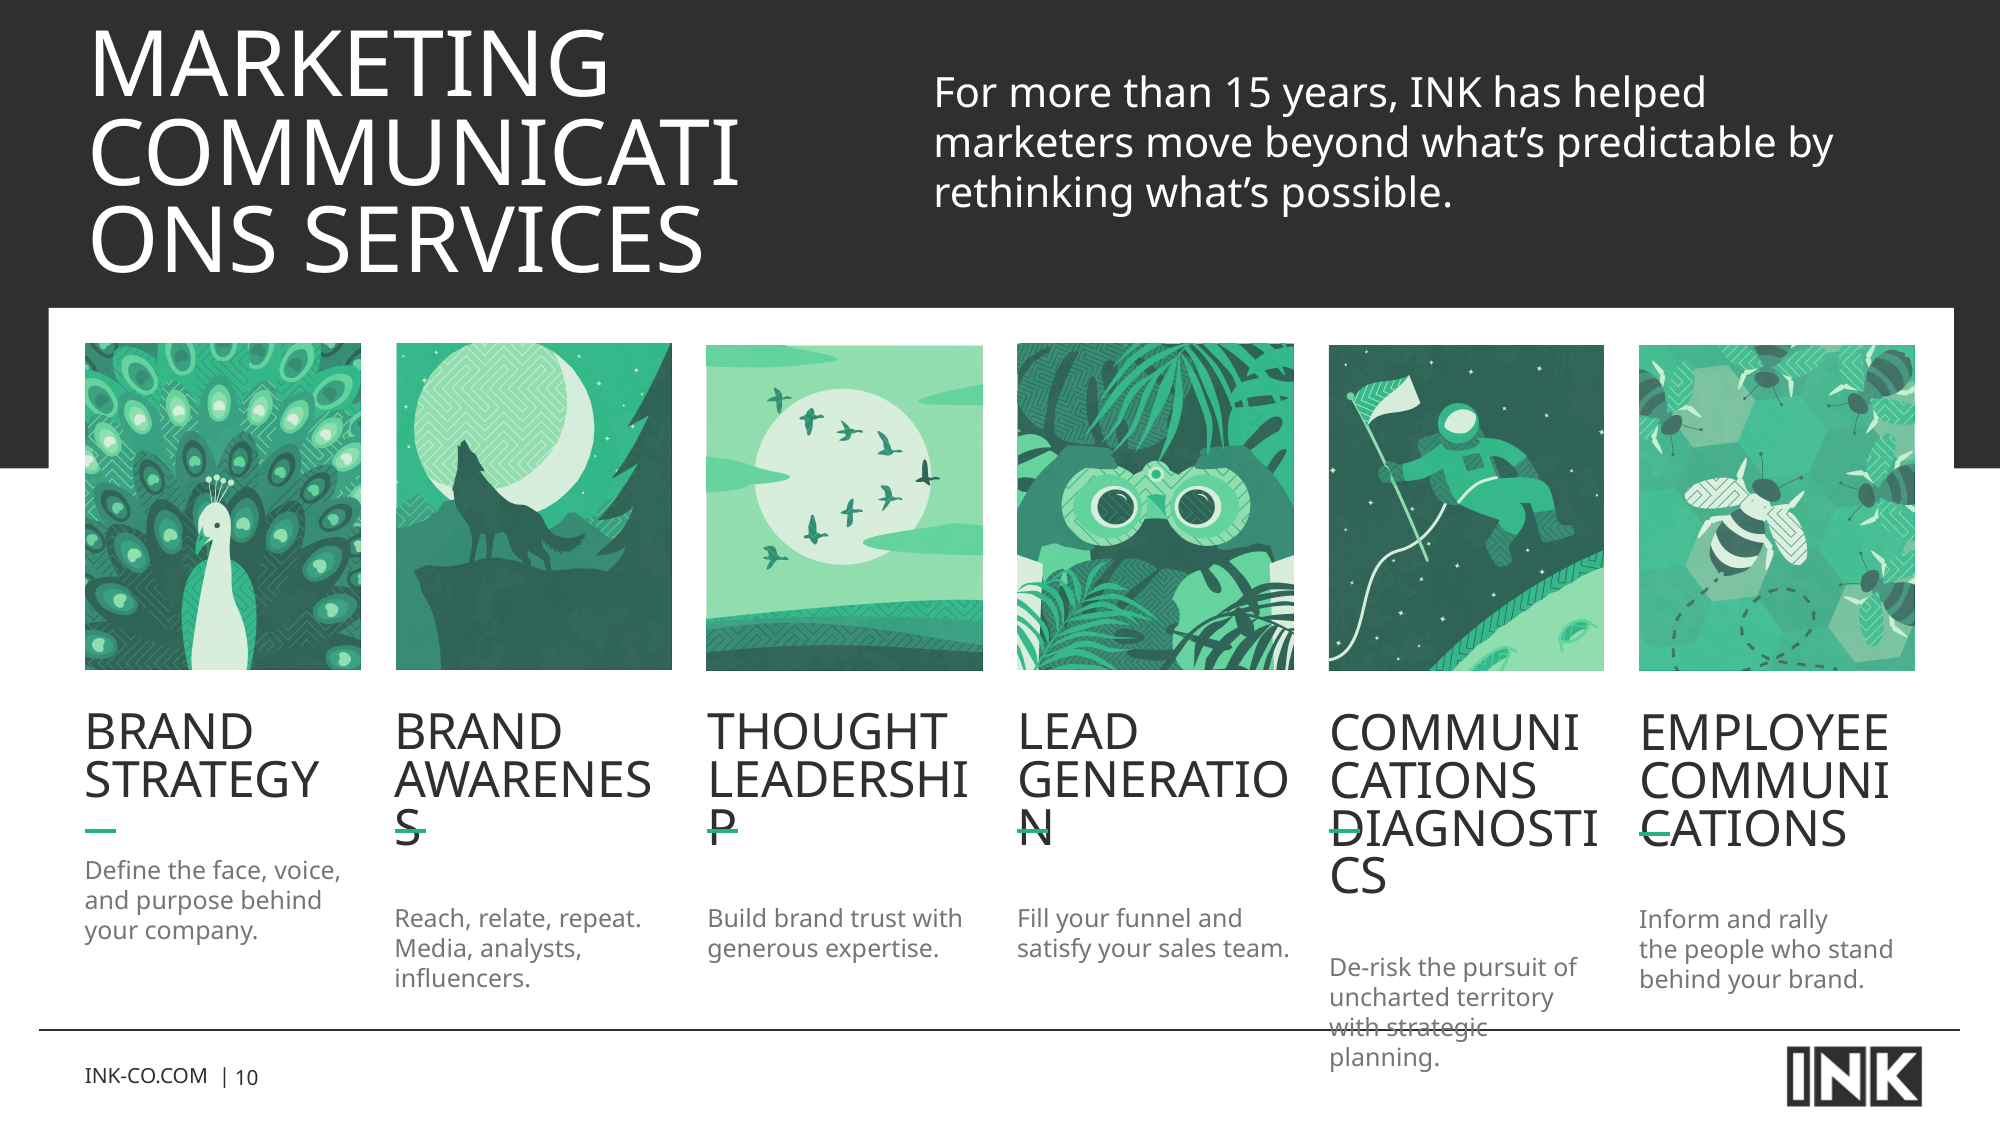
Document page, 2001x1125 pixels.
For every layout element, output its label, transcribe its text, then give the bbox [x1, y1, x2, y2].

picture [1328, 345, 1604, 671]
text_box Brand AWARENESS Reach, relate, repeat. Media, analysts, influencers. [394, 711, 670, 964]
footer INK-CO.COM | [85, 1046, 241, 1107]
text_box EMPLOYEE Communications Inform and rally the people who stand behind your brand. [1639, 711, 1915, 965]
picture [1638, 345, 1915, 672]
picture [706, 345, 983, 671]
picture [1017, 343, 1294, 670]
text_box Thought Leadership Build brand trust with generous expertise. [707, 711, 983, 964]
picture [396, 343, 672, 670]
text_box Brand STRATEGY Define the face, voice, and purpose behind your company. [84, 711, 361, 964]
list For more than 15 years, INK has helped marketers move beyond what’s predictable by rethinking what’s possible. [933, 65, 1916, 232]
picture [85, 343, 361, 670]
text_box Communications Diagnostics De-risk the pursuit of uncharted territory with strategic planning. [1329, 711, 1606, 1038]
text_box Lead Generation Fill your funnel and satisfy your sales team. [1017, 711, 1296, 964]
slide_number 10 [241, 1056, 412, 1101]
title MARKETING COMMUNICATIONS SERVICES [87, 65, 804, 252]
picture [1781, 1041, 1928, 1112]
